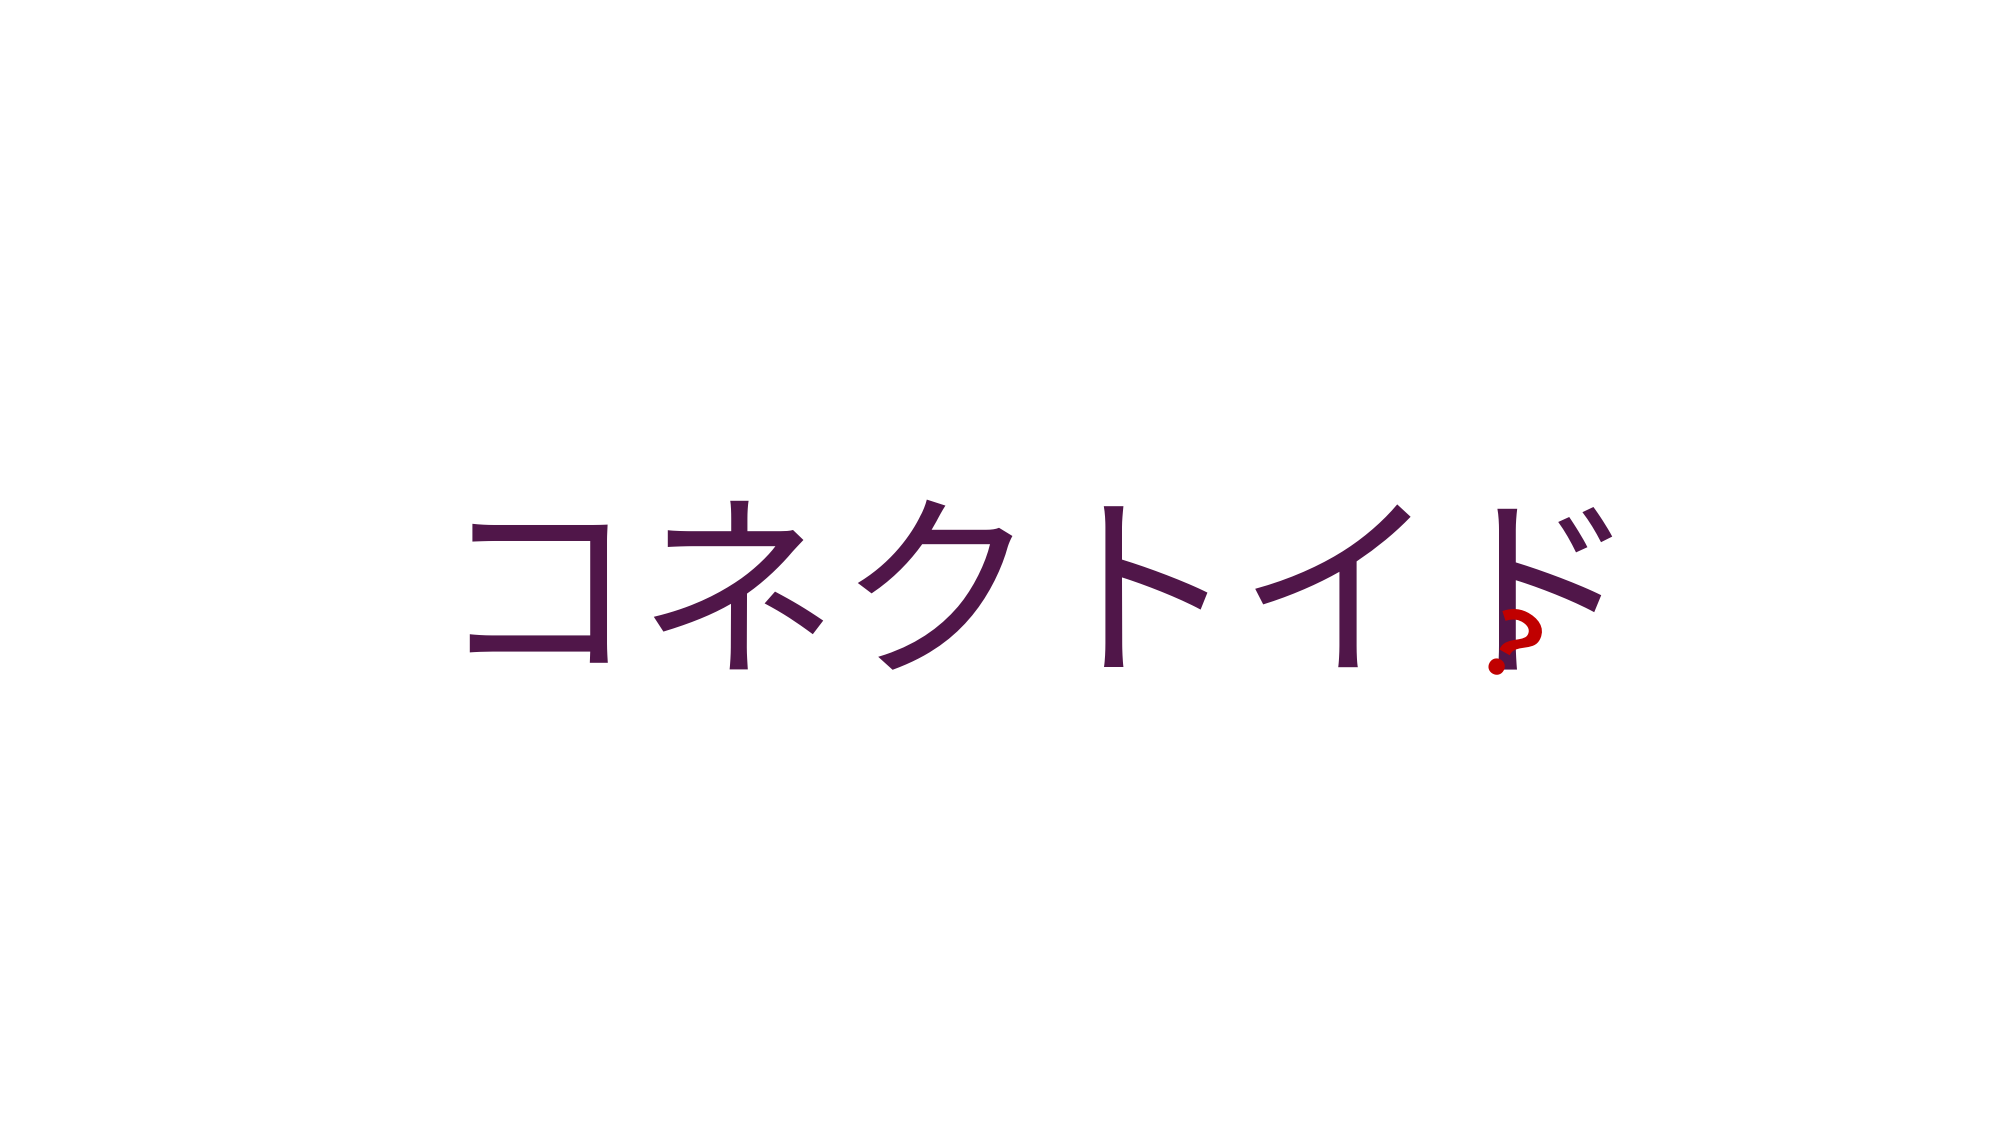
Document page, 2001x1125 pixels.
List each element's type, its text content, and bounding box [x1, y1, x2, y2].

text_box ？ [1426, 556, 1599, 728]
text_box コネクトイド [222, 453, 1762, 709]
